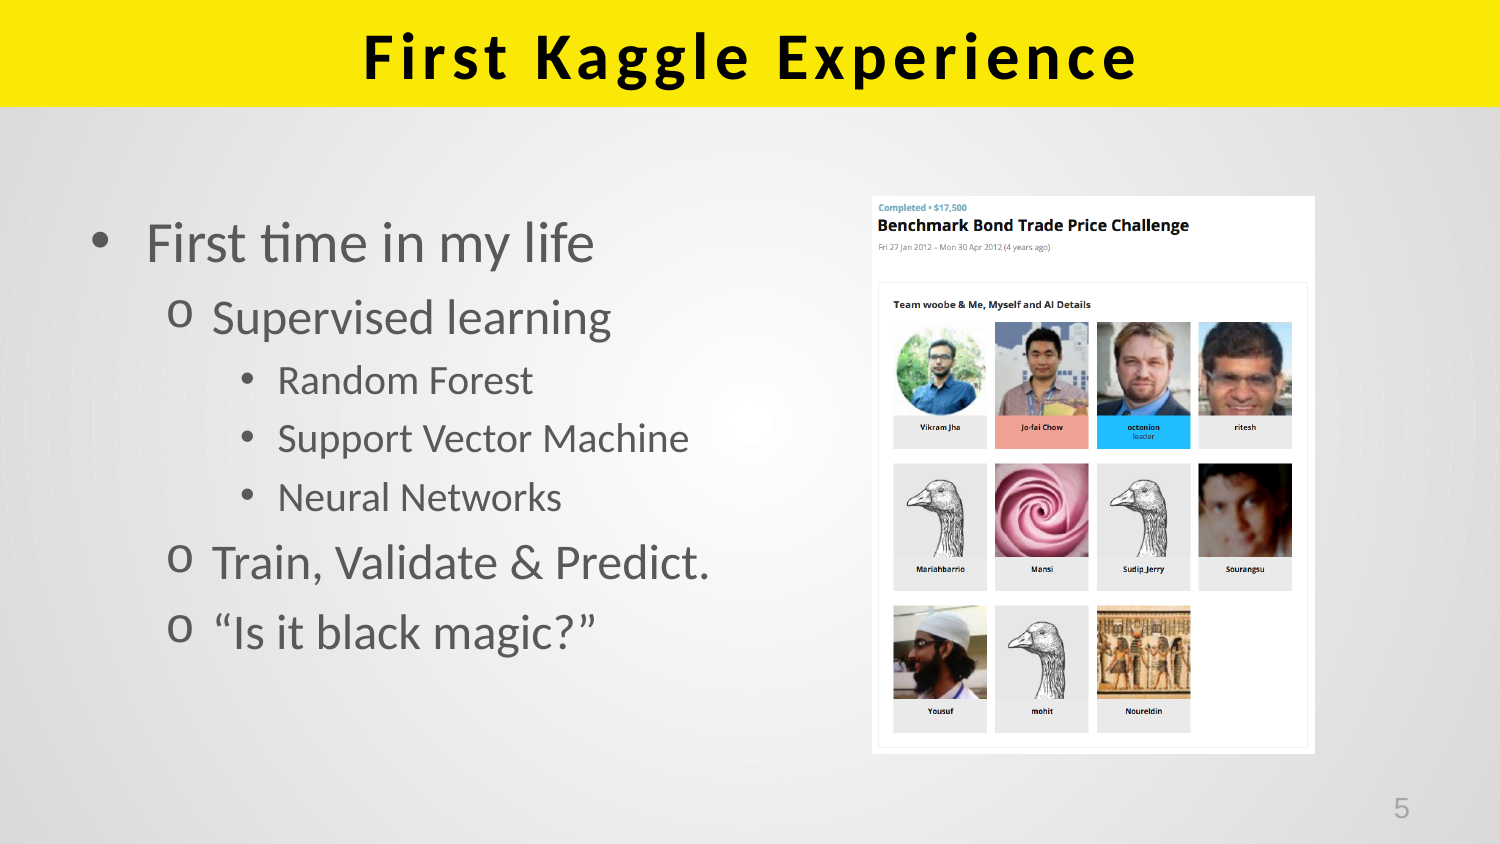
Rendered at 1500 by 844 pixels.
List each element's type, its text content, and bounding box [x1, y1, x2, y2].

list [872, 196, 1316, 754]
list First time in my life Supervised learning Random Forest Support Vector Machine Neural Networks Train, Validate & Predict. “Is it black magic?” [75, 196, 738, 754]
title First Kaggle Experience [75, 0, 1425, 108]
slide_number 5 [1074, 782, 1425, 827]
